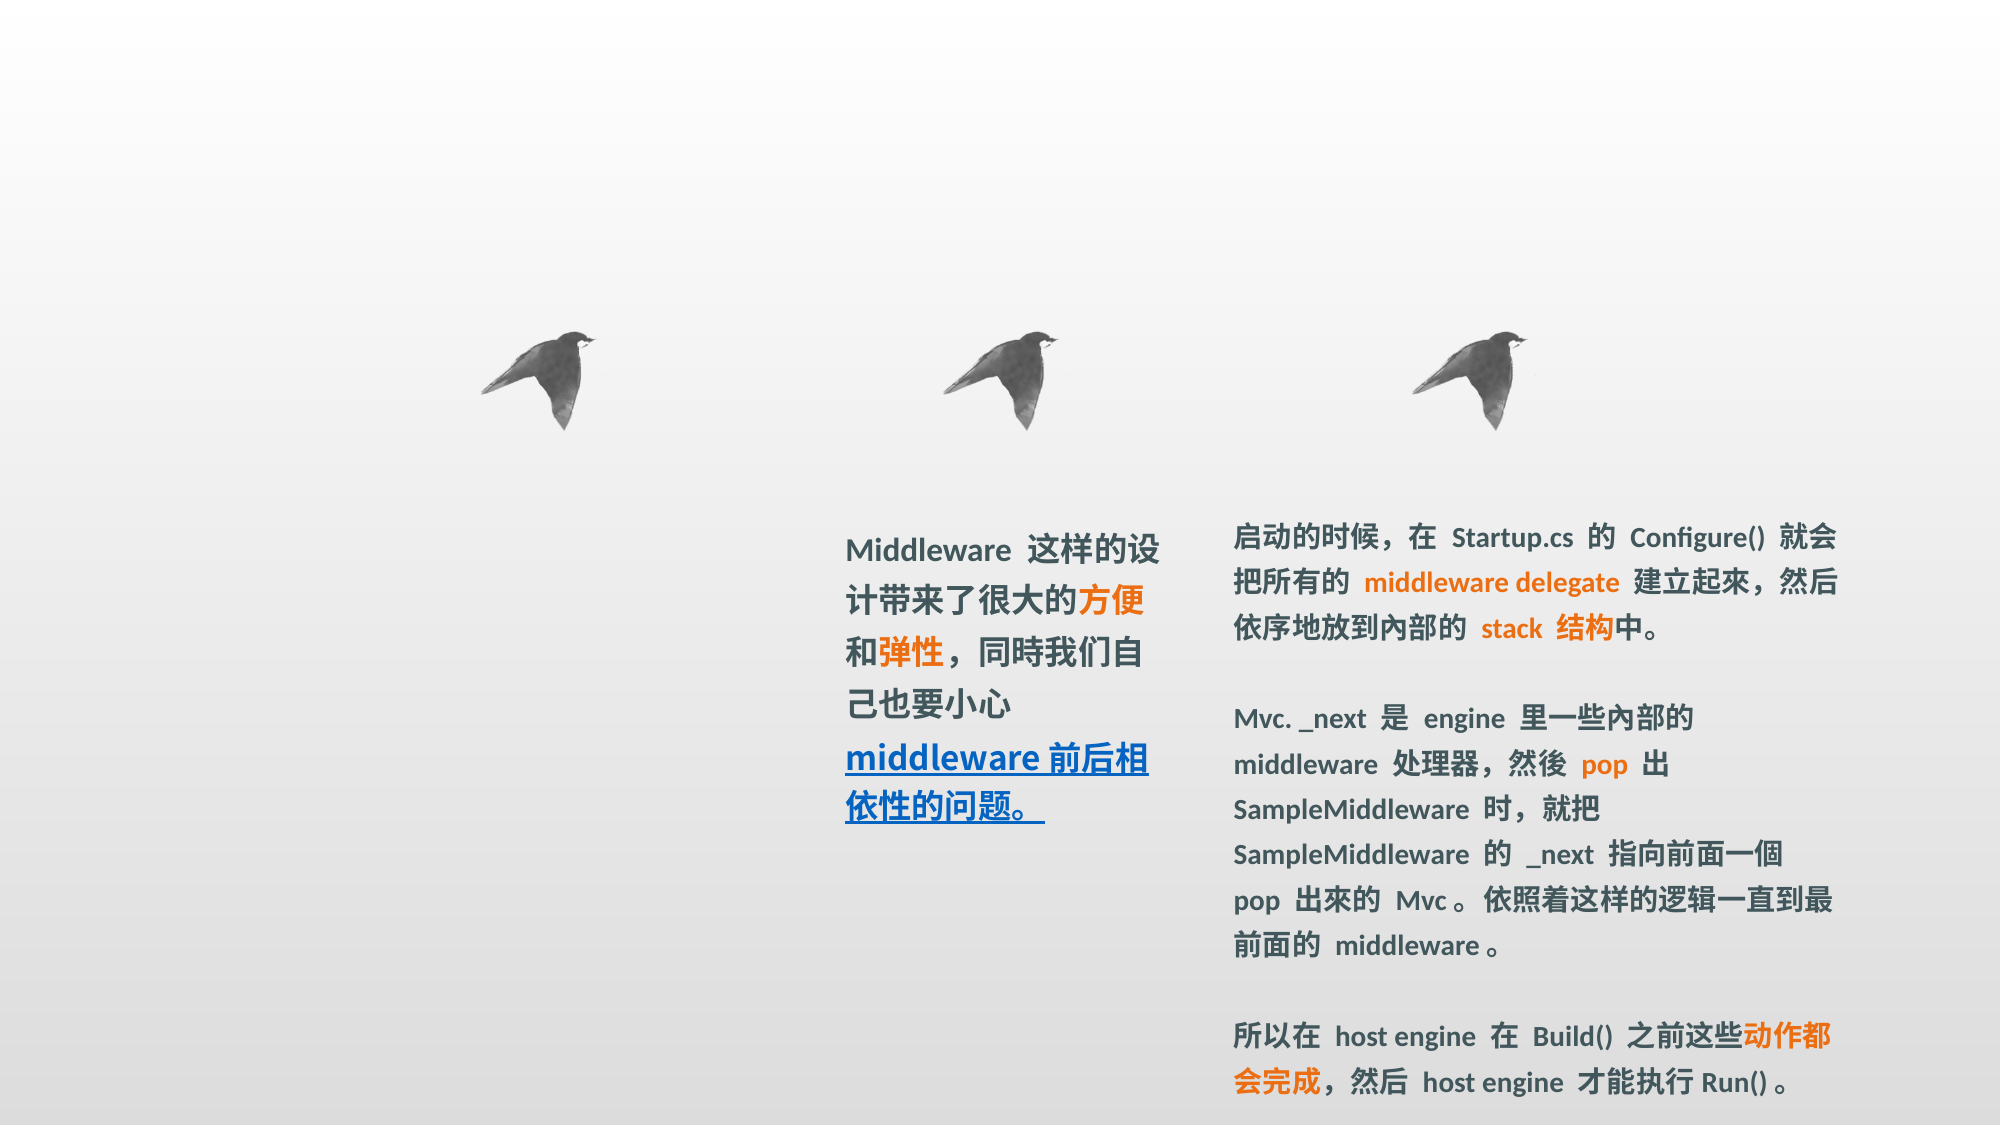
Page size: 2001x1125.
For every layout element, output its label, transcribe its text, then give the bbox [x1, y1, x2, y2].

picture [1365, 259, 1567, 450]
text_box Middleware 这样的设计带来了很大的方便和弹性，同時我们自己也要小心 middleware 前后相依性的问题。 [830, 508, 1186, 793]
picture [434, 259, 636, 450]
text_box 启动的时候，在 Startup.cs 的 Configure() 就会把所有的 middleware delegate 建立起來，然后依序地放到內部的 stack 结构中。 Mvc. _next 是 engine 里一些內部的 middleware 处理器，然後 pop 出 SampleMiddleware 时，就把 SampleMiddleware 的 _next 指向前面一個 pop 出來的 Mvc。依照着这样的逻辑一直到最前面的 middleware。 所以在 host engine 在 Build() 之前这些动作都会完成，然后 host engine 才能执行Run()。 [1218, 500, 1855, 1106]
picture [897, 259, 1099, 450]
